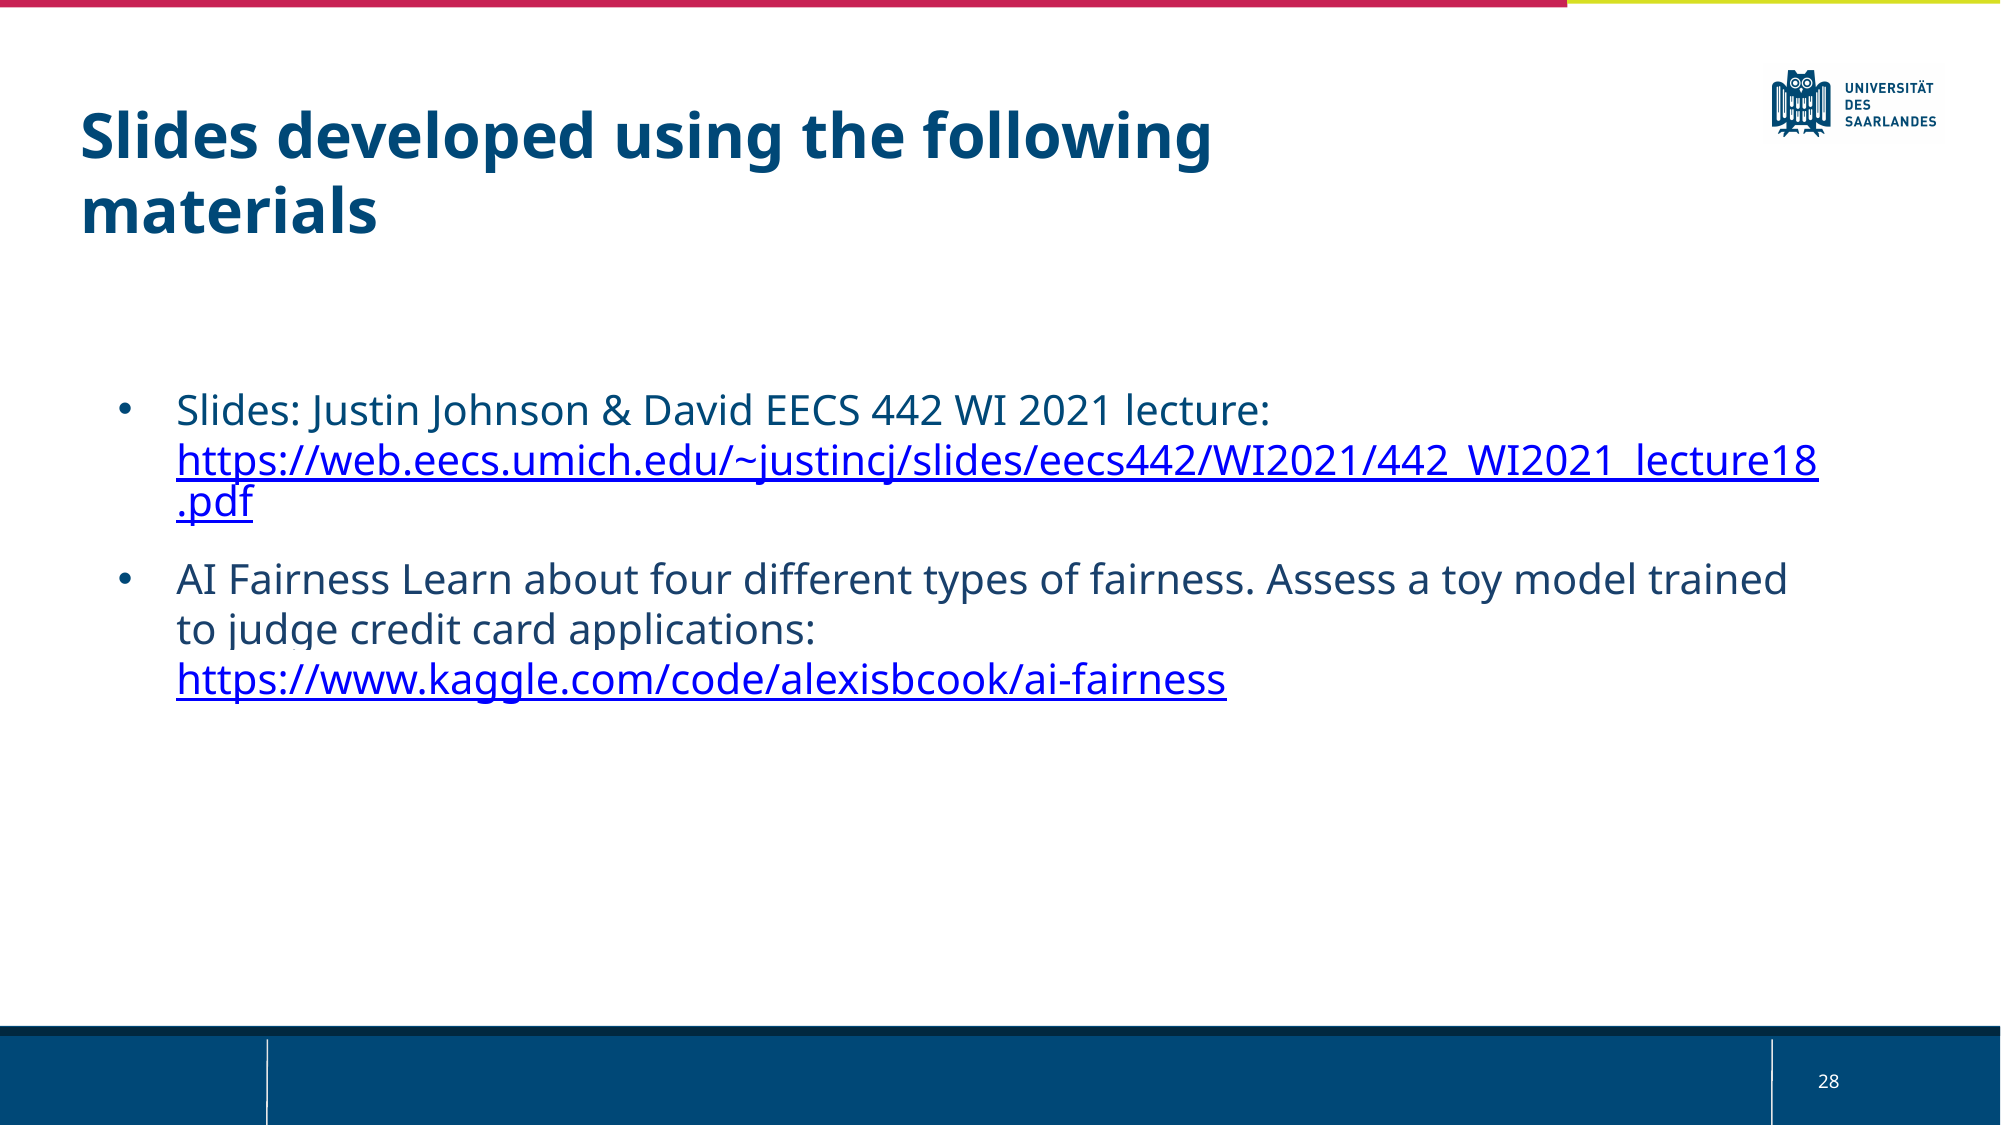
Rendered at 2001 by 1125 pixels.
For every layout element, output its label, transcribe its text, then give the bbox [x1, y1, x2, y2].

picture [1763, 63, 1945, 144]
list Slides: Justin Johnson & David EECS 442 WI 2021 lecture: https://web.eecs.umich.edu/~justincj/slides/eecs442/WI2021/442_WI2021_lecture18.pdf AI Fairness Learn about four different types of fairness. Assess a toy model trained to judge credit card applications: https://www.kaggle.com/code/alexisbcook/ai-fairness [101, 375, 1839, 786]
slide_number ‹#› [1803, 1052, 2000, 1113]
list Slides developed using the following materials [65, 88, 1520, 202]
